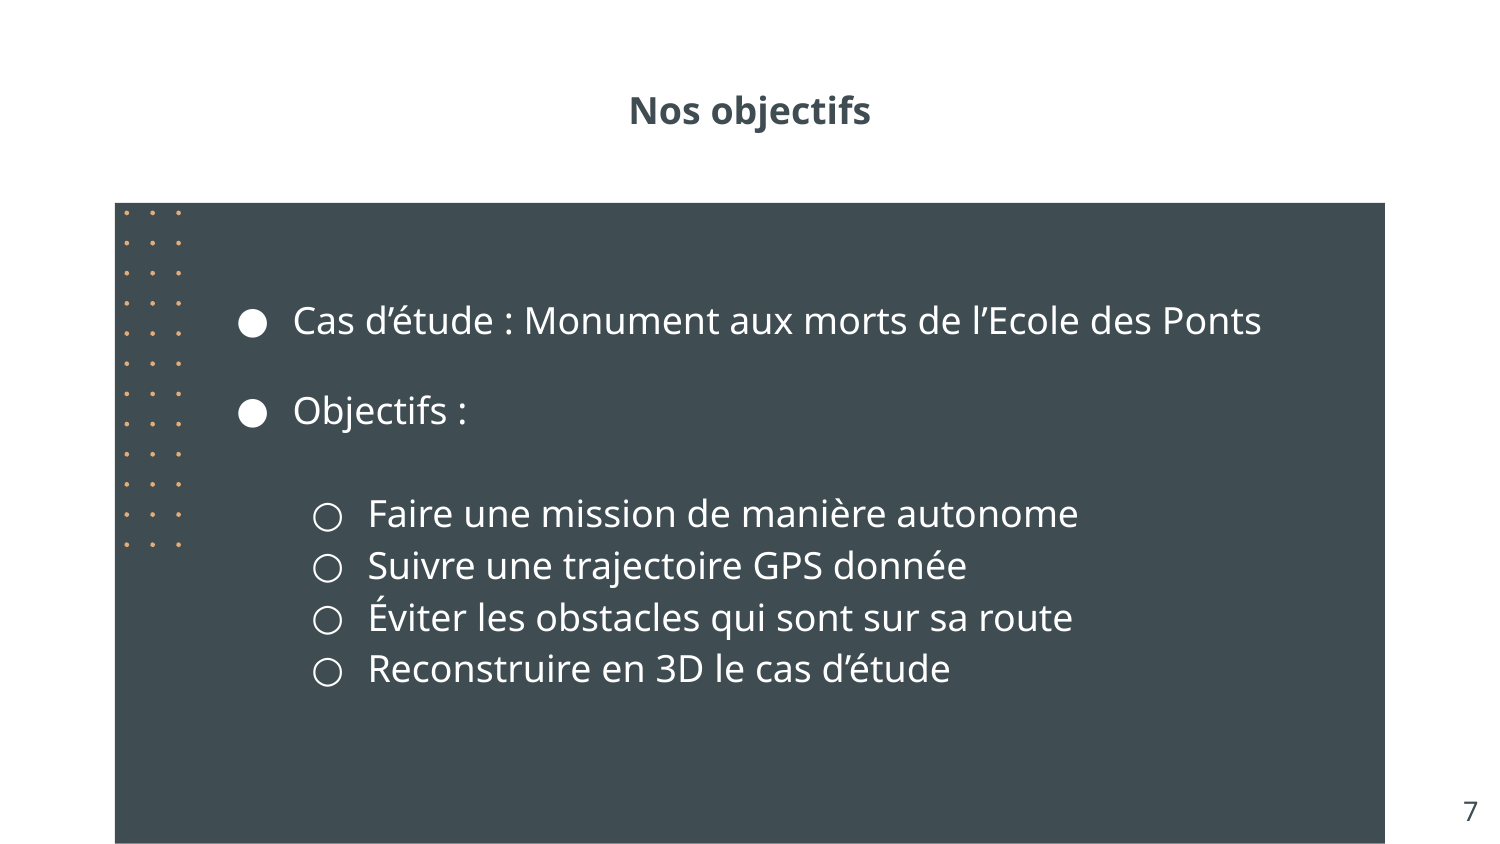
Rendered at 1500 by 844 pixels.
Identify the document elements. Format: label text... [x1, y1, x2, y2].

text_box Cas d’étude : Monument aux morts de l’Ecole des Ponts Objectifs : Faire une mission de manière autonome Suivre une trajectoire GPS donnée Éviter les obstacles qui sont sur sa route Reconstruire en 3D le cas d’étude [202, 236, 1340, 756]
slide_number ‹#› [1403, 779, 1494, 844]
title Nos objectifs [278, 71, 1222, 142]
